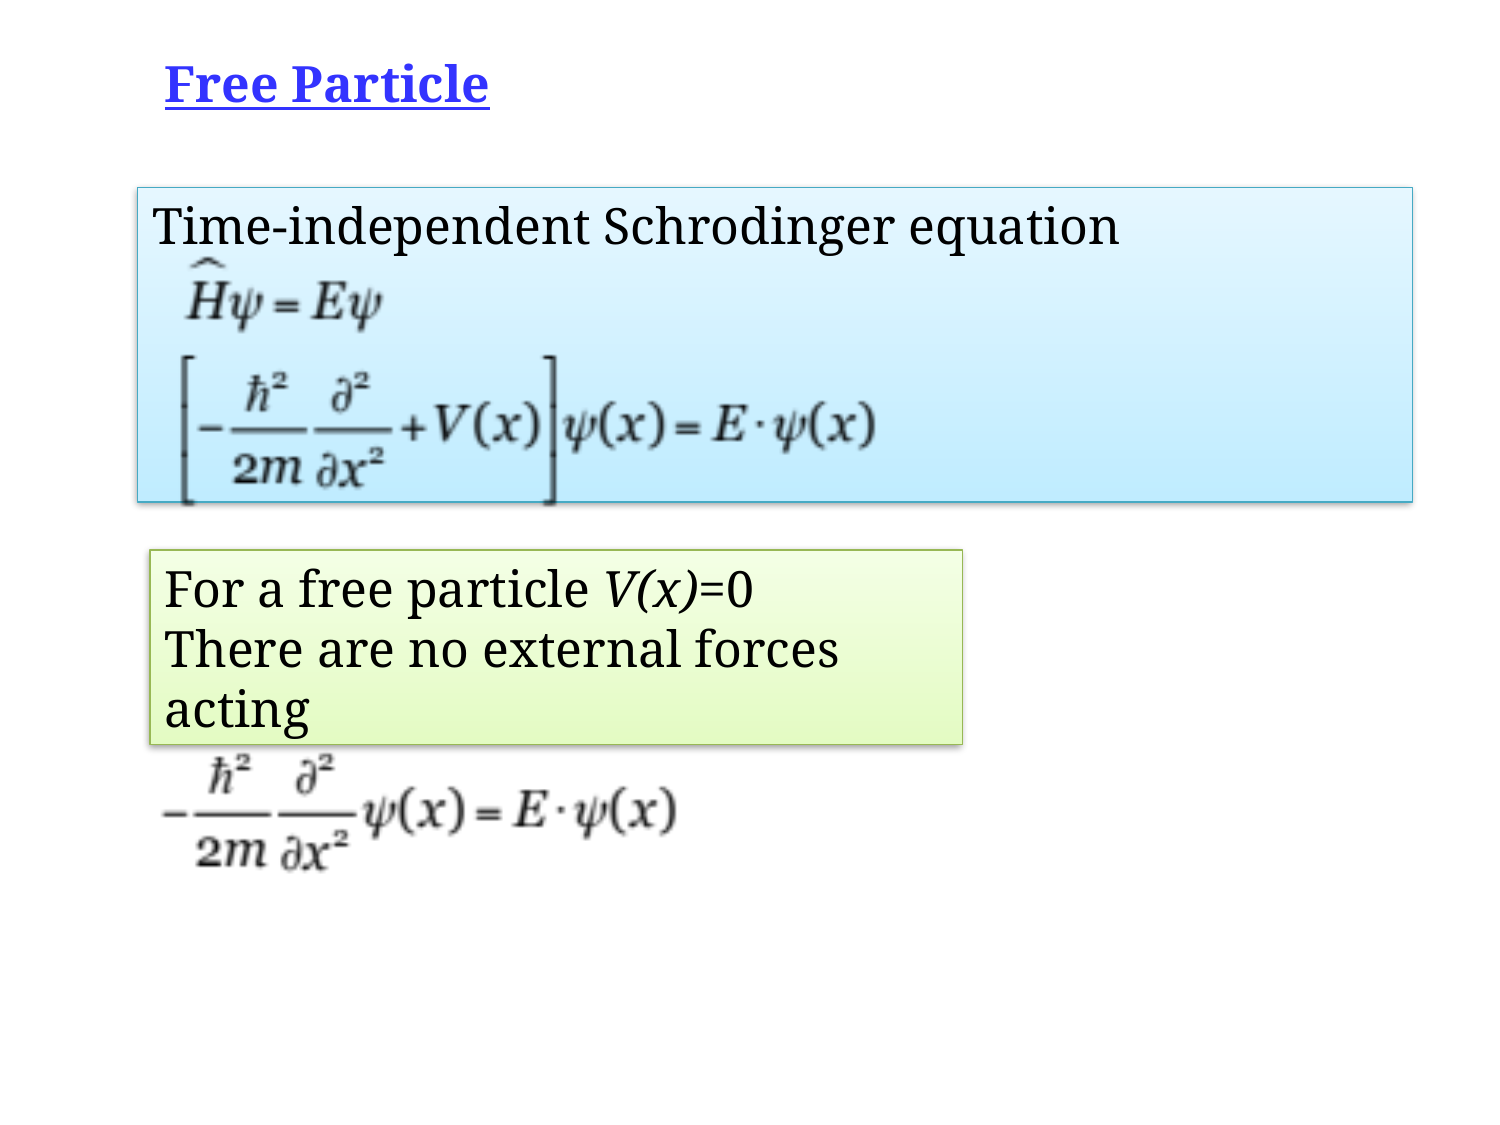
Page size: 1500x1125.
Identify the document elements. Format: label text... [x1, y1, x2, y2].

text_box For a free particle V(x)=0 There are no external forces acting [149, 549, 963, 745]
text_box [155, 735, 680, 878]
text_box Time-independent Schrodinger equation [137, 187, 1413, 503]
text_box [176, 347, 879, 511]
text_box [178, 245, 392, 338]
text_box Free Particle [150, 45, 563, 121]
